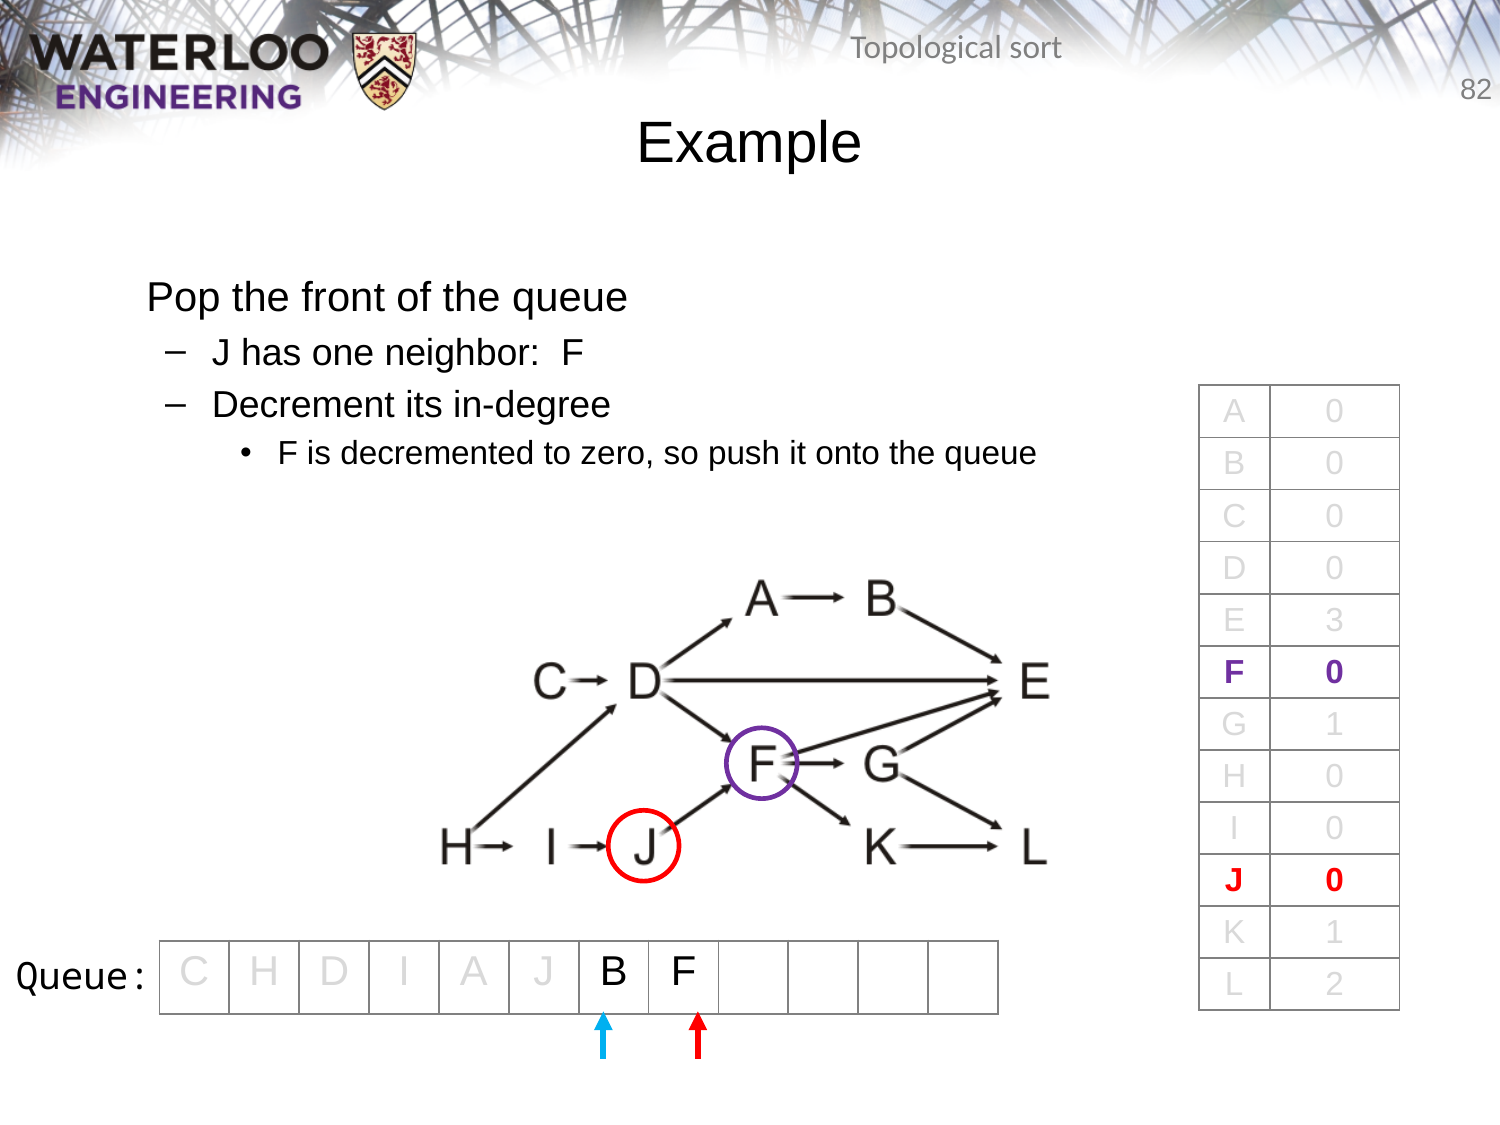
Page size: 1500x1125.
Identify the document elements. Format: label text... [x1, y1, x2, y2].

table_cell 0 [1271, 803, 1399, 853]
table_cell 0 [1271, 751, 1399, 801]
table_header A [440, 942, 508, 1013]
table_cell D [1200, 542, 1269, 593]
text_box Queue: [1, 944, 166, 1005]
table_header [859, 942, 927, 1013]
table_header I [370, 942, 438, 1013]
table_header [929, 942, 997, 1013]
table_cell 1 [1271, 907, 1399, 957]
table_header [719, 942, 787, 1013]
picture [0, 0, 1500, 1125]
table_header A [1200, 386, 1269, 437]
table_cell F [1200, 647, 1269, 697]
table_cell L [1200, 959, 1269, 1009]
table_cell B [1200, 438, 1269, 489]
table_header J [510, 942, 578, 1013]
table_header [789, 942, 857, 1013]
table_cell 0 [1271, 647, 1399, 697]
table_header F [649, 942, 718, 1013]
table_cell H [1200, 751, 1269, 801]
table_cell 3 [1271, 595, 1399, 645]
table_cell K [1200, 907, 1269, 957]
table_cell 2 [1271, 959, 1399, 1009]
table_cell I [1200, 803, 1269, 853]
table_header D [300, 942, 368, 1013]
table_cell 1 [1271, 699, 1399, 749]
table_header 0 [1271, 386, 1399, 437]
table_cell G [1200, 699, 1269, 749]
table_header H [230, 942, 298, 1013]
table_cell 0 [1271, 855, 1399, 905]
list Pop the front of the queue J has one neighbor: F Decrement its in-degree F is decremented to zero, so push it onto the queue [74, 262, 1426, 1006]
table_cell 0 [1271, 542, 1399, 593]
table_cell E [1200, 595, 1269, 645]
table_header B [580, 942, 648, 1013]
title Example [74, 44, 1426, 233]
table_cell C [1200, 490, 1269, 541]
table_cell 0 [1271, 490, 1399, 541]
table_header C [160, 942, 228, 1013]
table_cell 0 [1271, 438, 1399, 489]
table_cell J [1200, 855, 1269, 905]
